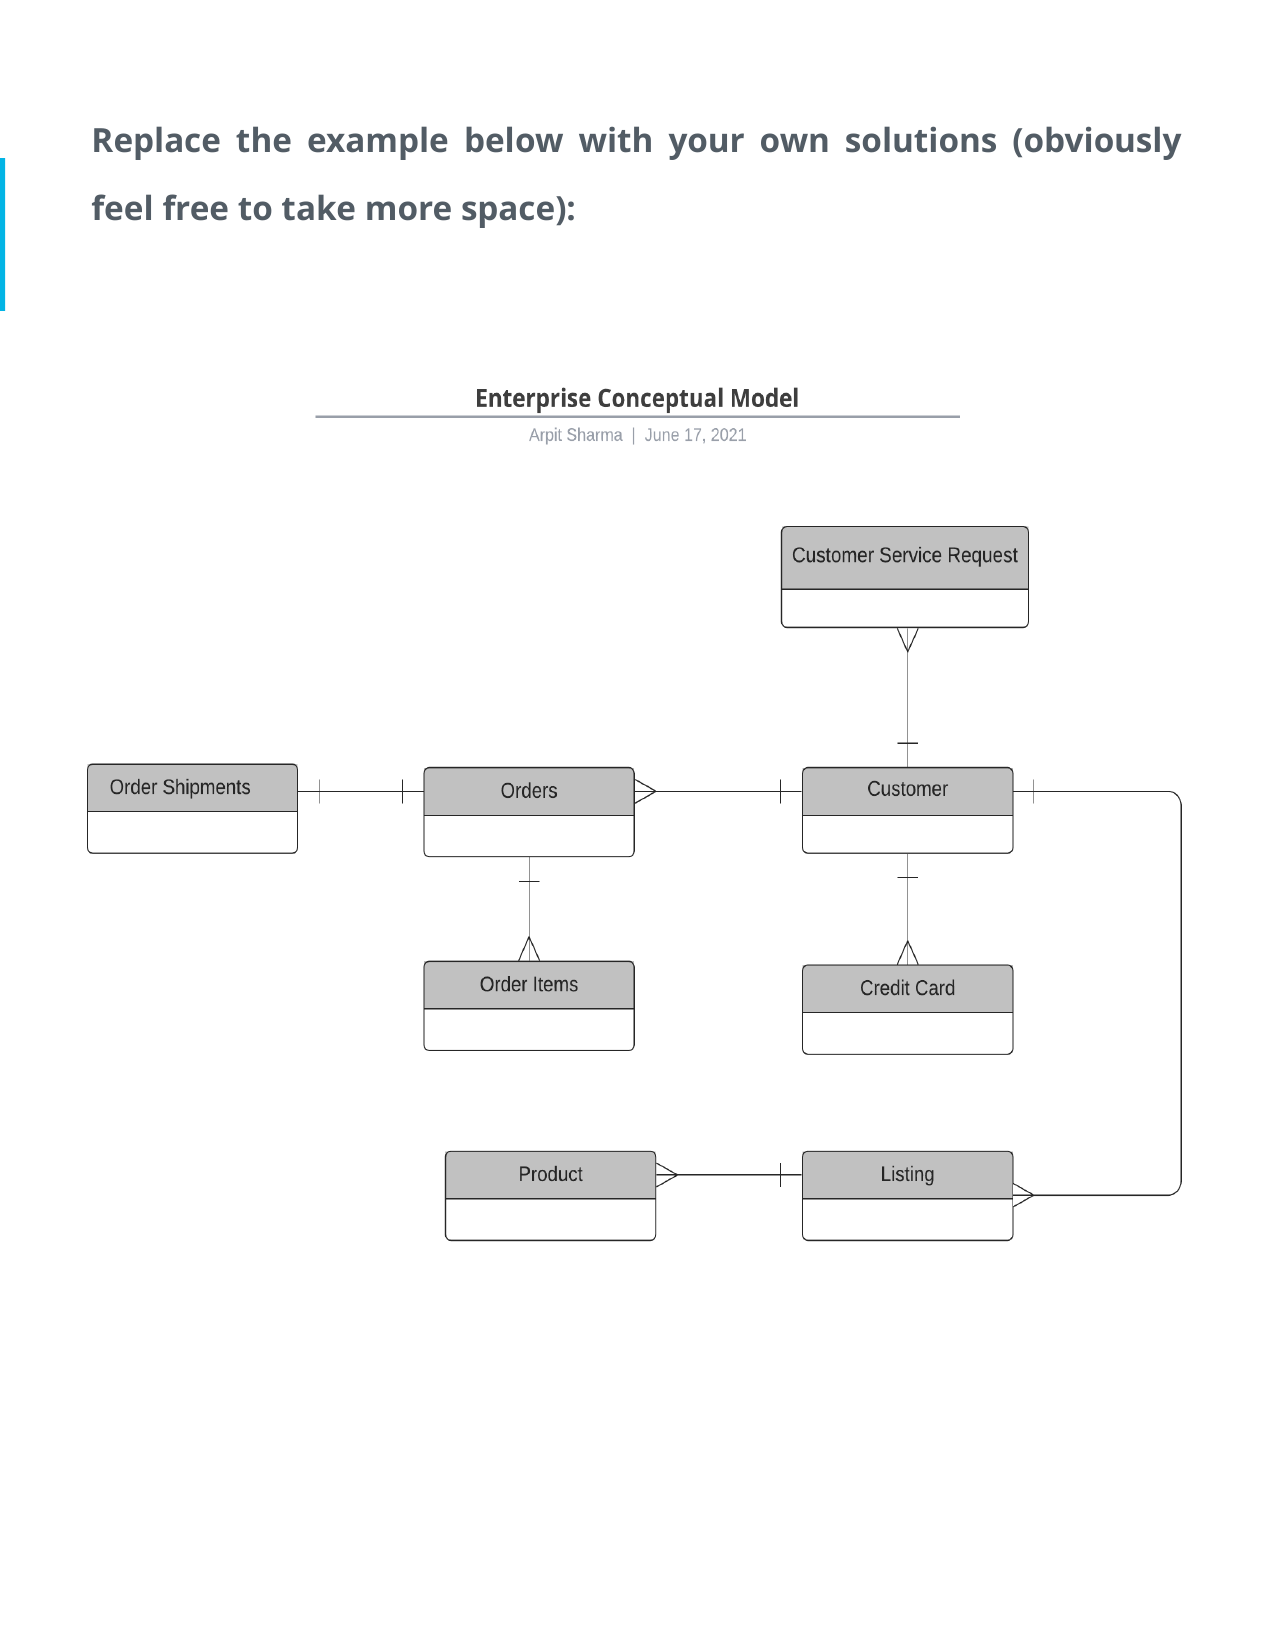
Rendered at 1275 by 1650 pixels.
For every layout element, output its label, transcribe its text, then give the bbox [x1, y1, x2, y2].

text_box Replace the example below with your own solutions (obviously feel free to take more space): [76, 76, 1199, 208]
picture [45, 322, 1224, 1288]
